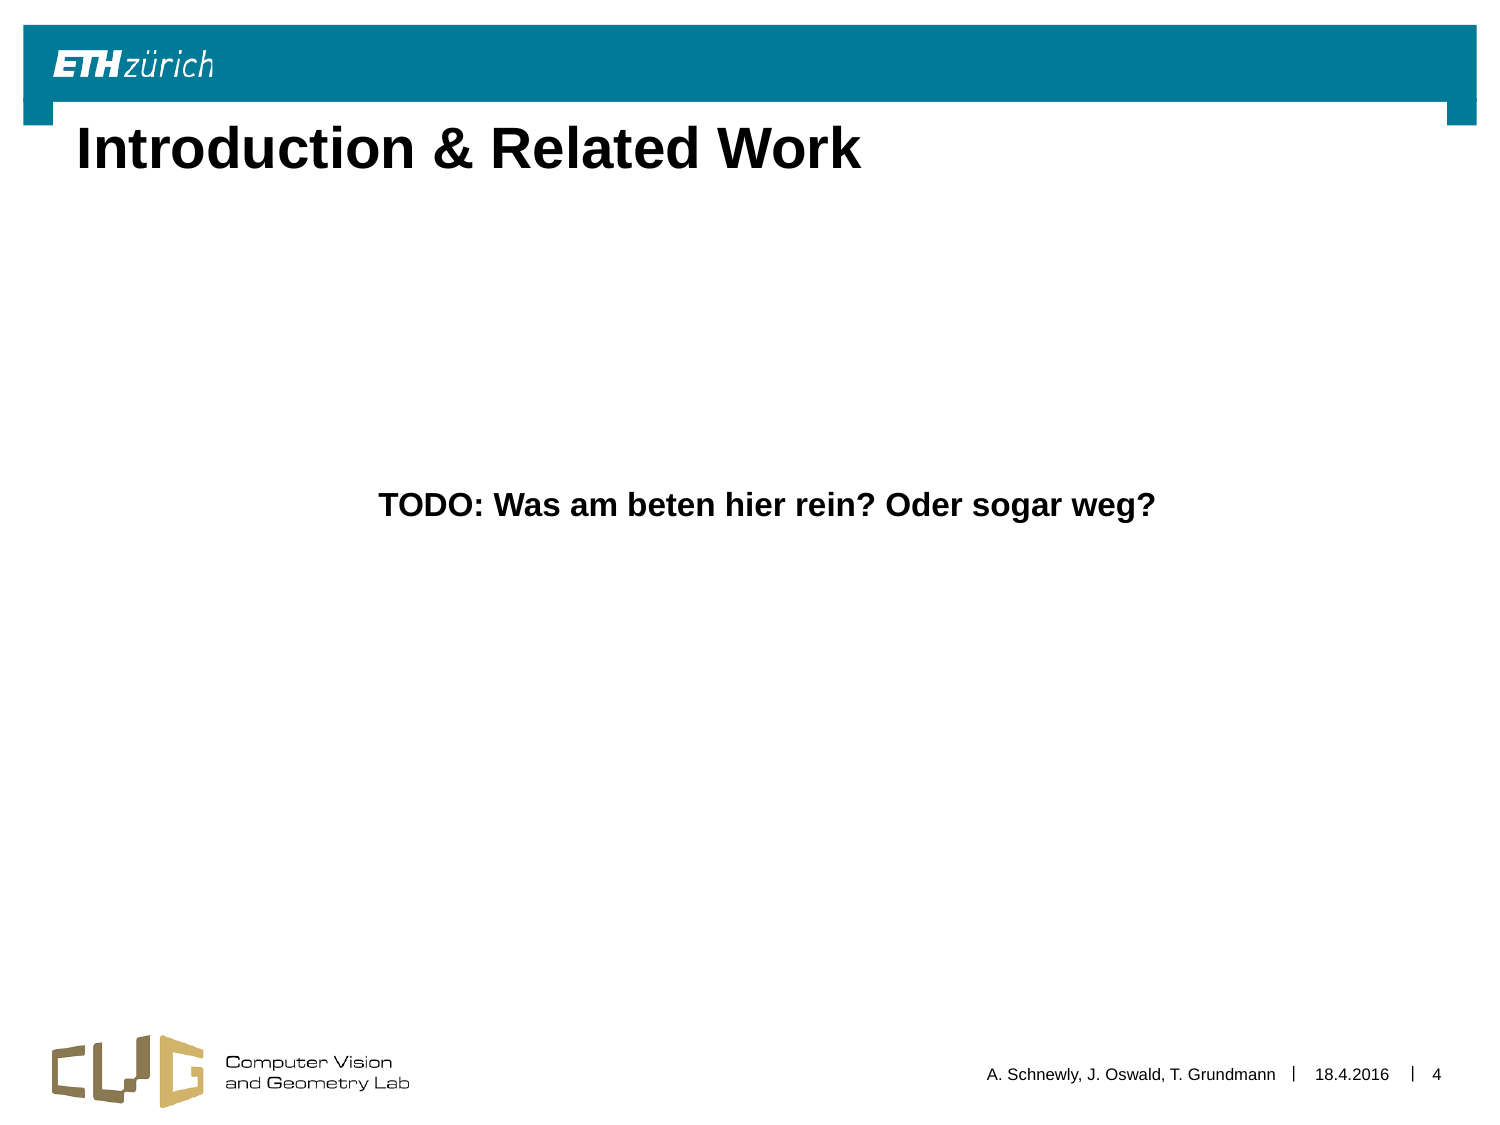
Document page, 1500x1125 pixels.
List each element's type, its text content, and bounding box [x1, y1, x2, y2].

text_box TODO: Was am beten hier rein? Oder sogar weg? [88, 196, 1447, 571]
title Introduction & Related Work [53, 101, 1447, 262]
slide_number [1302, 1034, 1403, 1112]
slide_number 4 [1415, 1034, 1459, 1112]
footer A. Schnewly, J. Oswald, T. Grundmann [750, 1034, 1277, 1112]
picture [52, 1035, 409, 1108]
